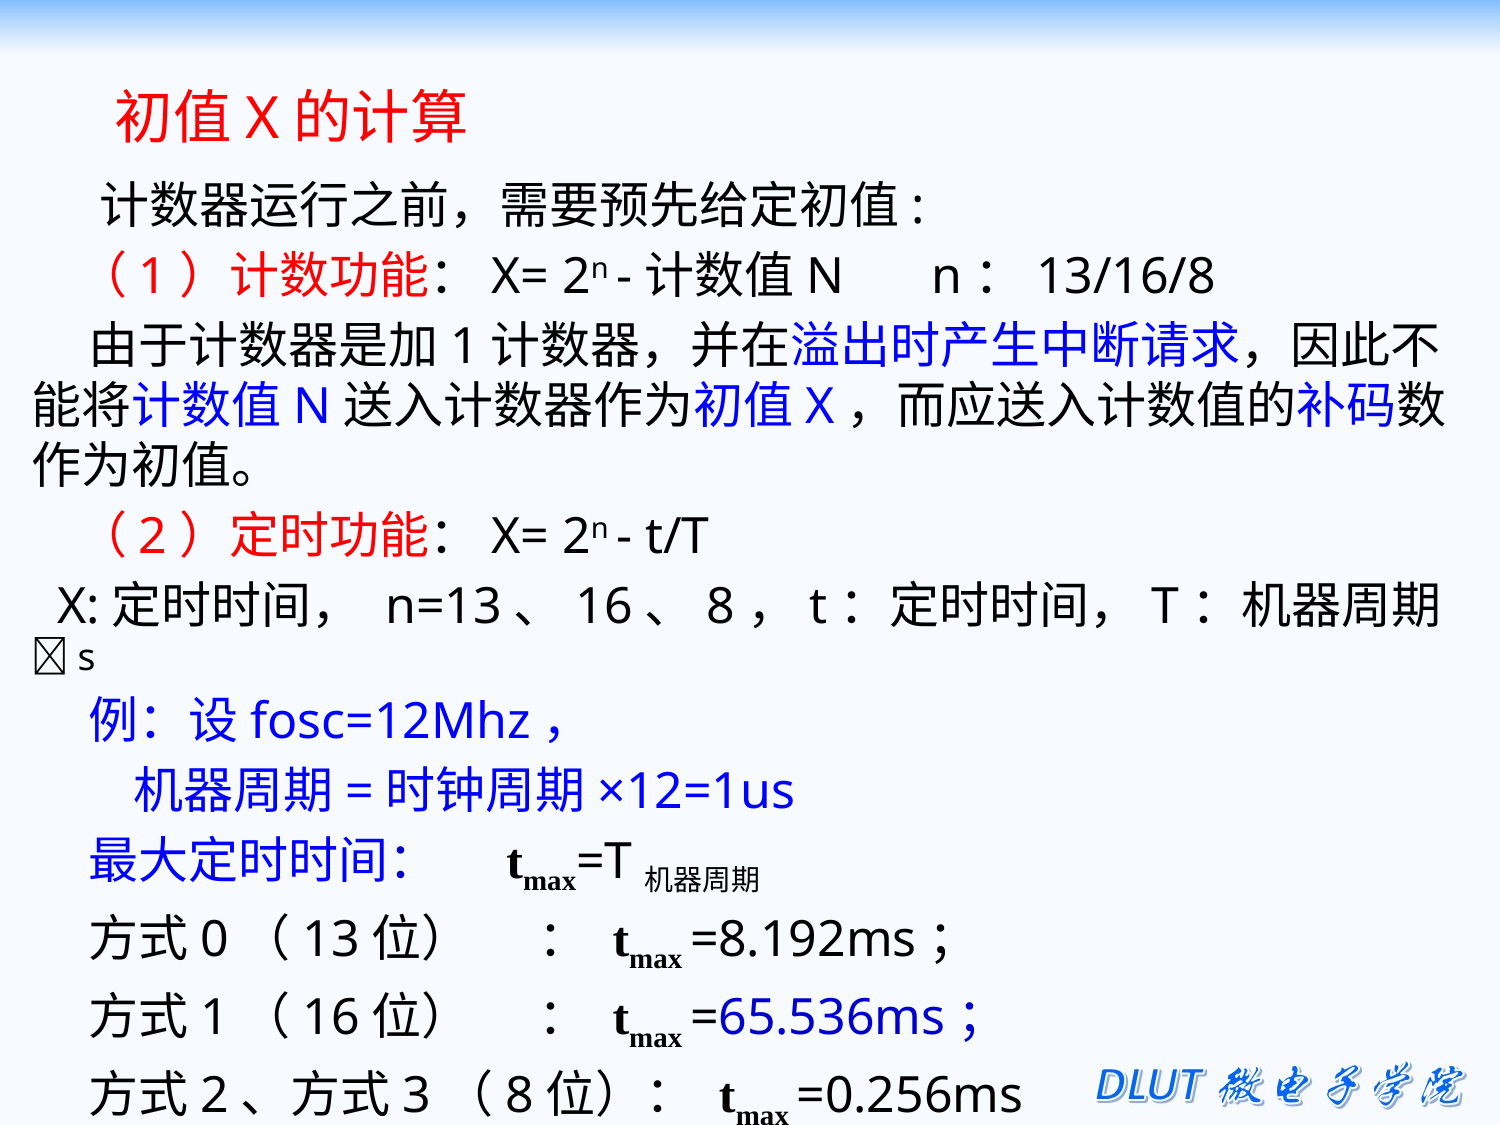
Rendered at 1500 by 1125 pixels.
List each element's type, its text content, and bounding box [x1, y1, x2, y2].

picture [0, 0, 1500, 1125]
text_box 初值X的计算 [99, 65, 566, 166]
